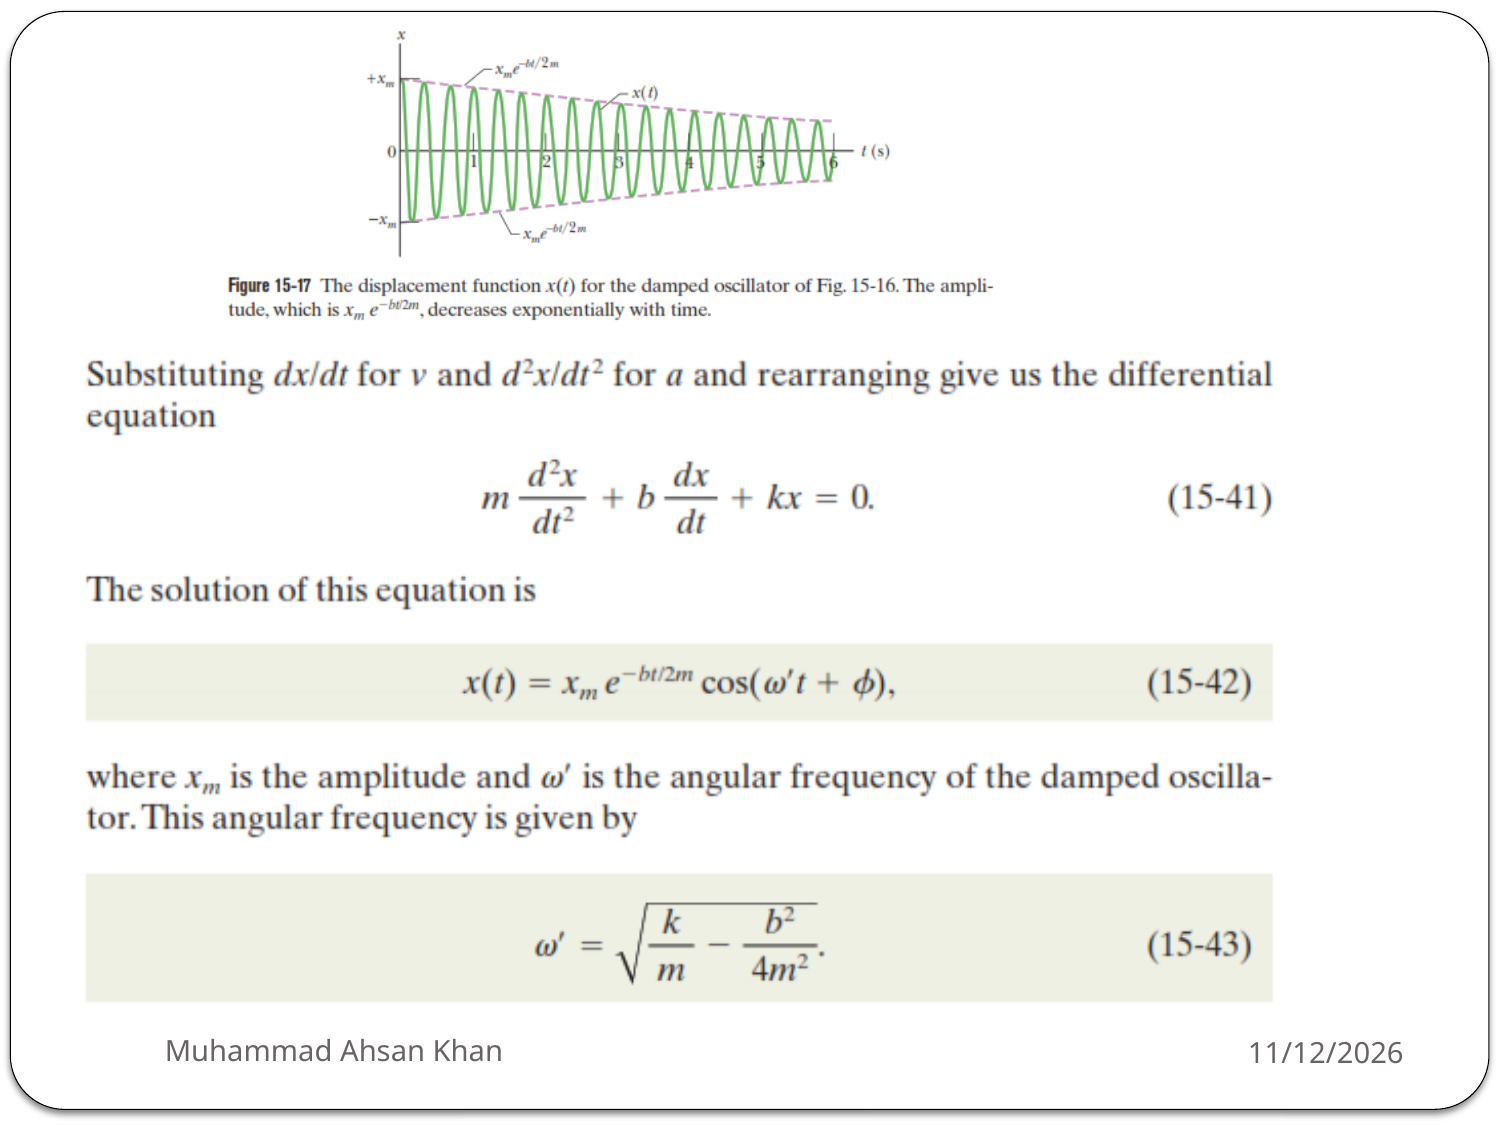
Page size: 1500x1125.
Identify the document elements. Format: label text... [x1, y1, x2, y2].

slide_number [1012, 1015, 1419, 1094]
picture [49, 21, 1301, 1016]
footer Muhammad Ahsan Khan [150, 1025, 800, 1088]
